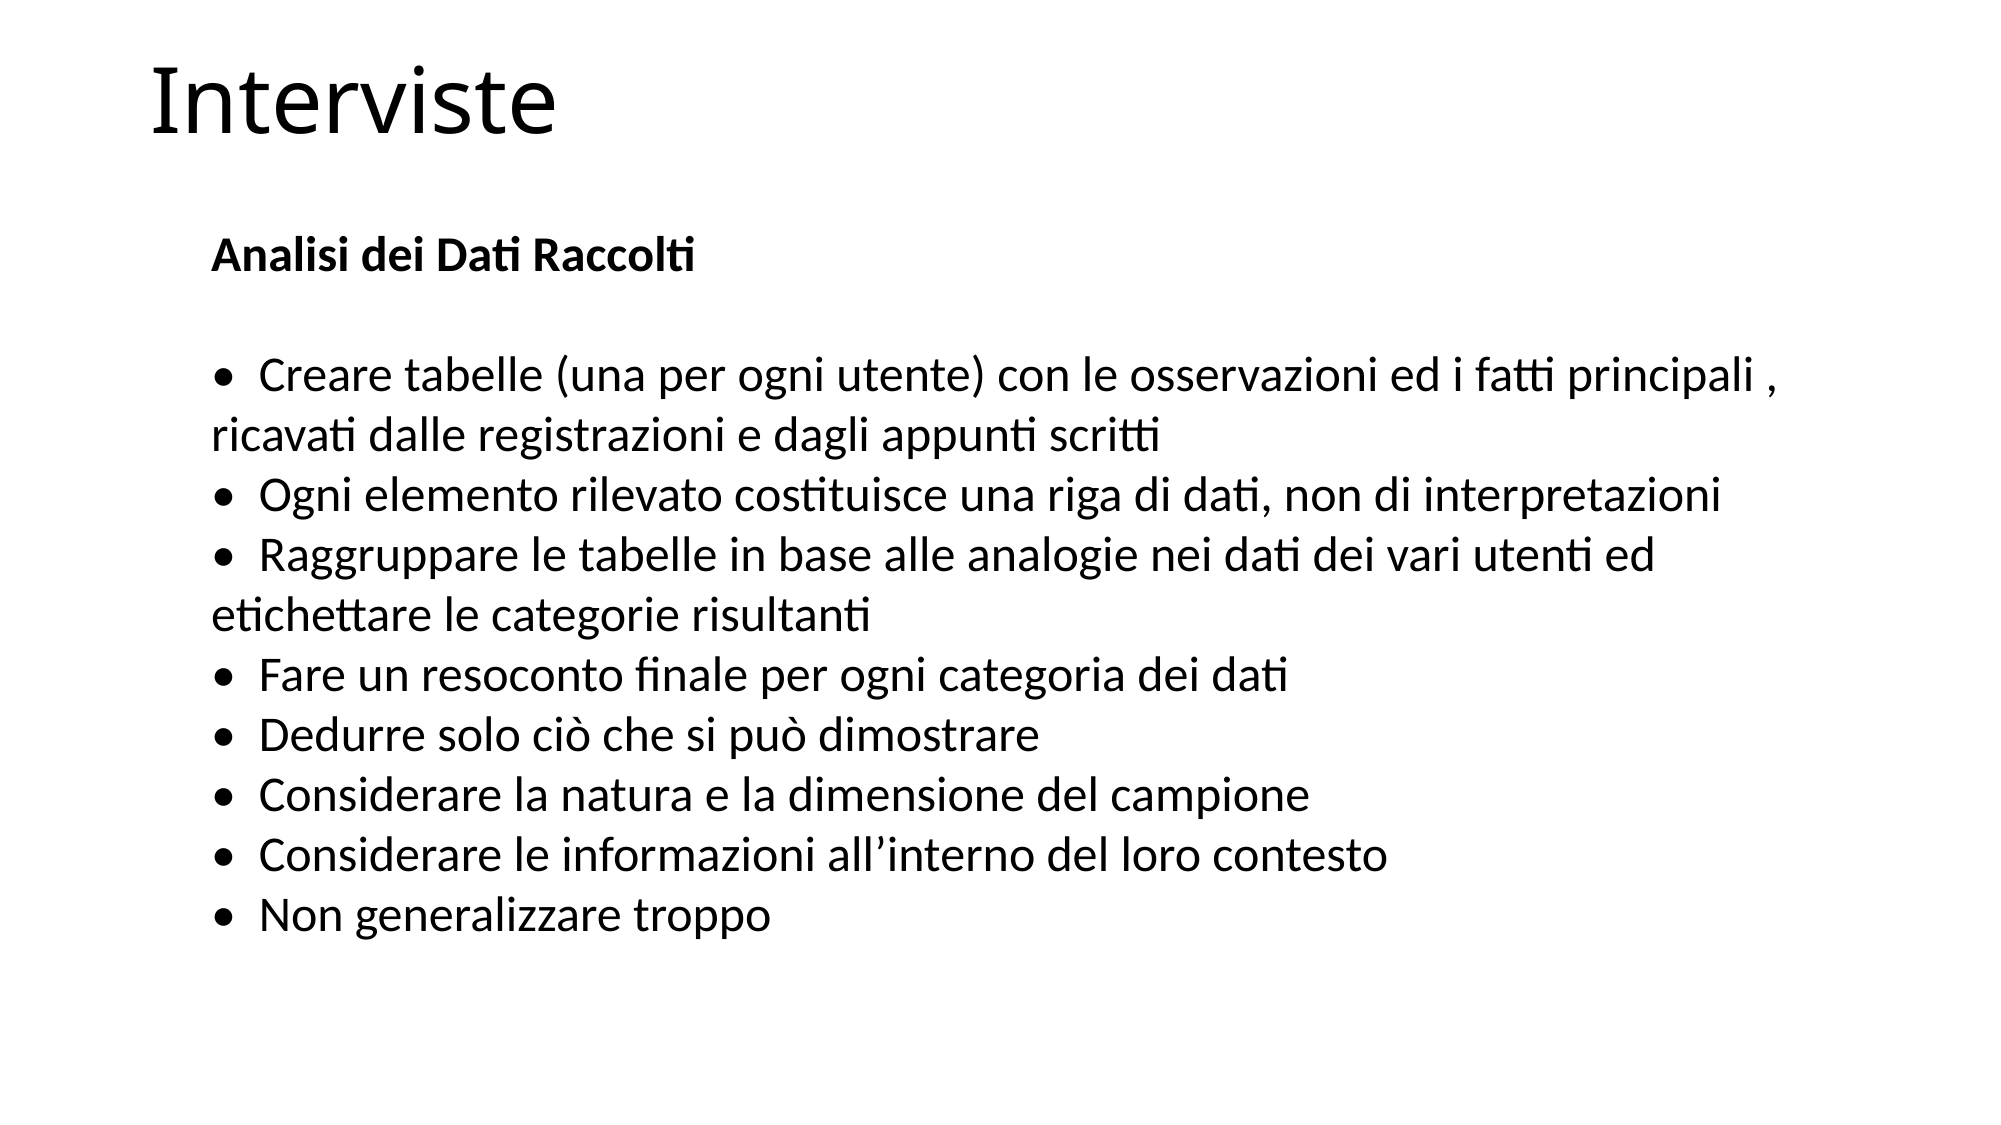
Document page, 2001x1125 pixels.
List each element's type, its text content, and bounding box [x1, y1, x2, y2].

text_box Analisi dei Dati Raccolti • Creare tabelle (una per ogni utente) con le osservazioni ed i fatti principali , ricavati dalle registrazioni e dagli appunti scritti • Ogni elemento rilevato costituisce una riga di dati, non di interpretazioni • Raggruppare le tabelle in base alle analogie nei dati dei vari utenti ed etichettare le categorie risultanti • Fare un resoconto finale per ogni categoria dei dati • Dedurre solo ciò che si può dimostrare • Considerare la natura e la dimensione del campione • Considerare le informazioni all’interno del loro contesto • Non generalizzare troppo [196, 214, 1808, 949]
title Interviste [135, 9, 1675, 198]
